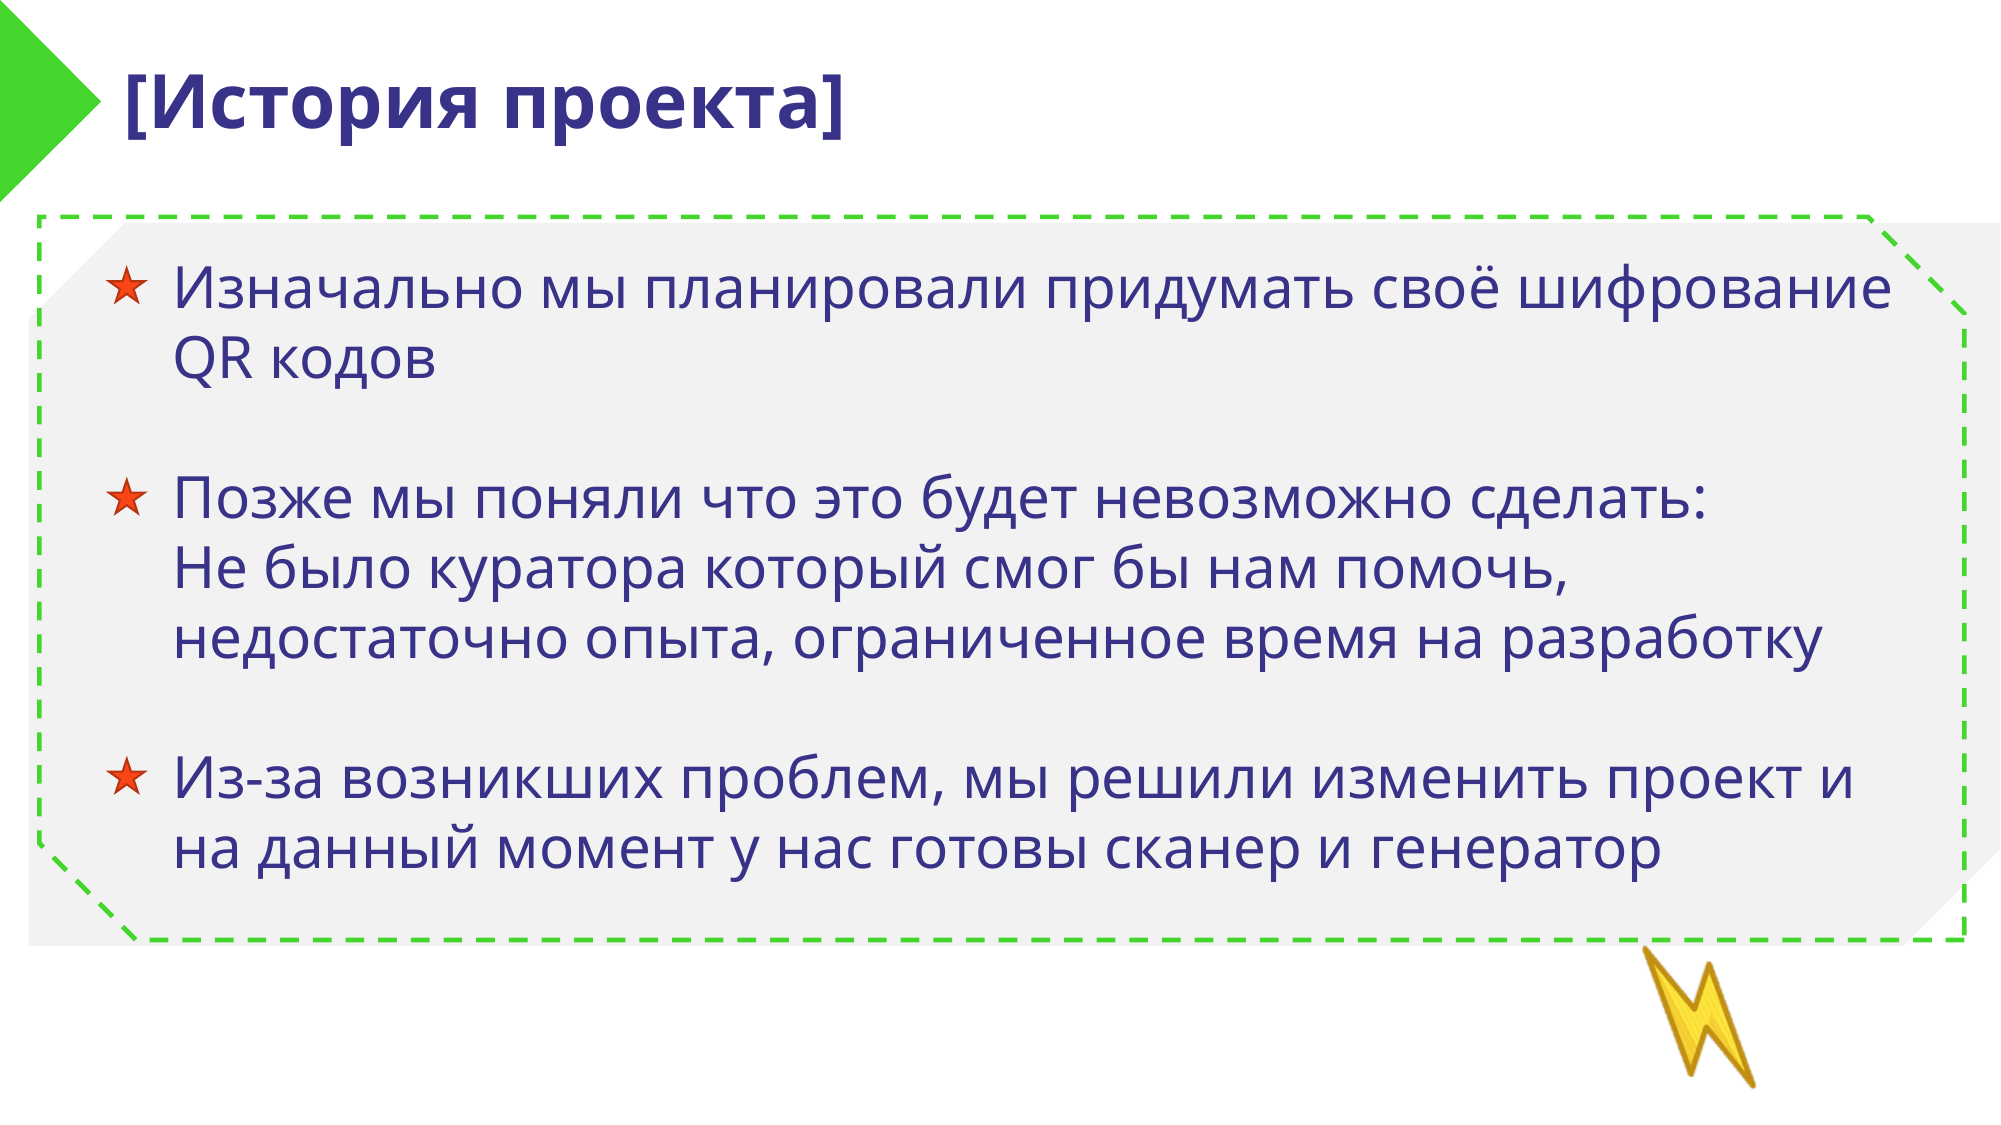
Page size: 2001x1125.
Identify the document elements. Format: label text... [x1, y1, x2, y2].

picture [1609, 940, 1788, 1097]
text_box [0, 0, 103, 204]
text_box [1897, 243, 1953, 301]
text_box [1653, 940, 1911, 947]
text_box [105, 755, 148, 795]
text_box [105, 265, 148, 305]
text_box [1875, 221, 2000, 885]
text_box [38, 215, 1966, 941]
text_box [105, 476, 148, 516]
text_box [История проекта] [108, 46, 1877, 151]
text_box [27, 307, 1643, 947]
